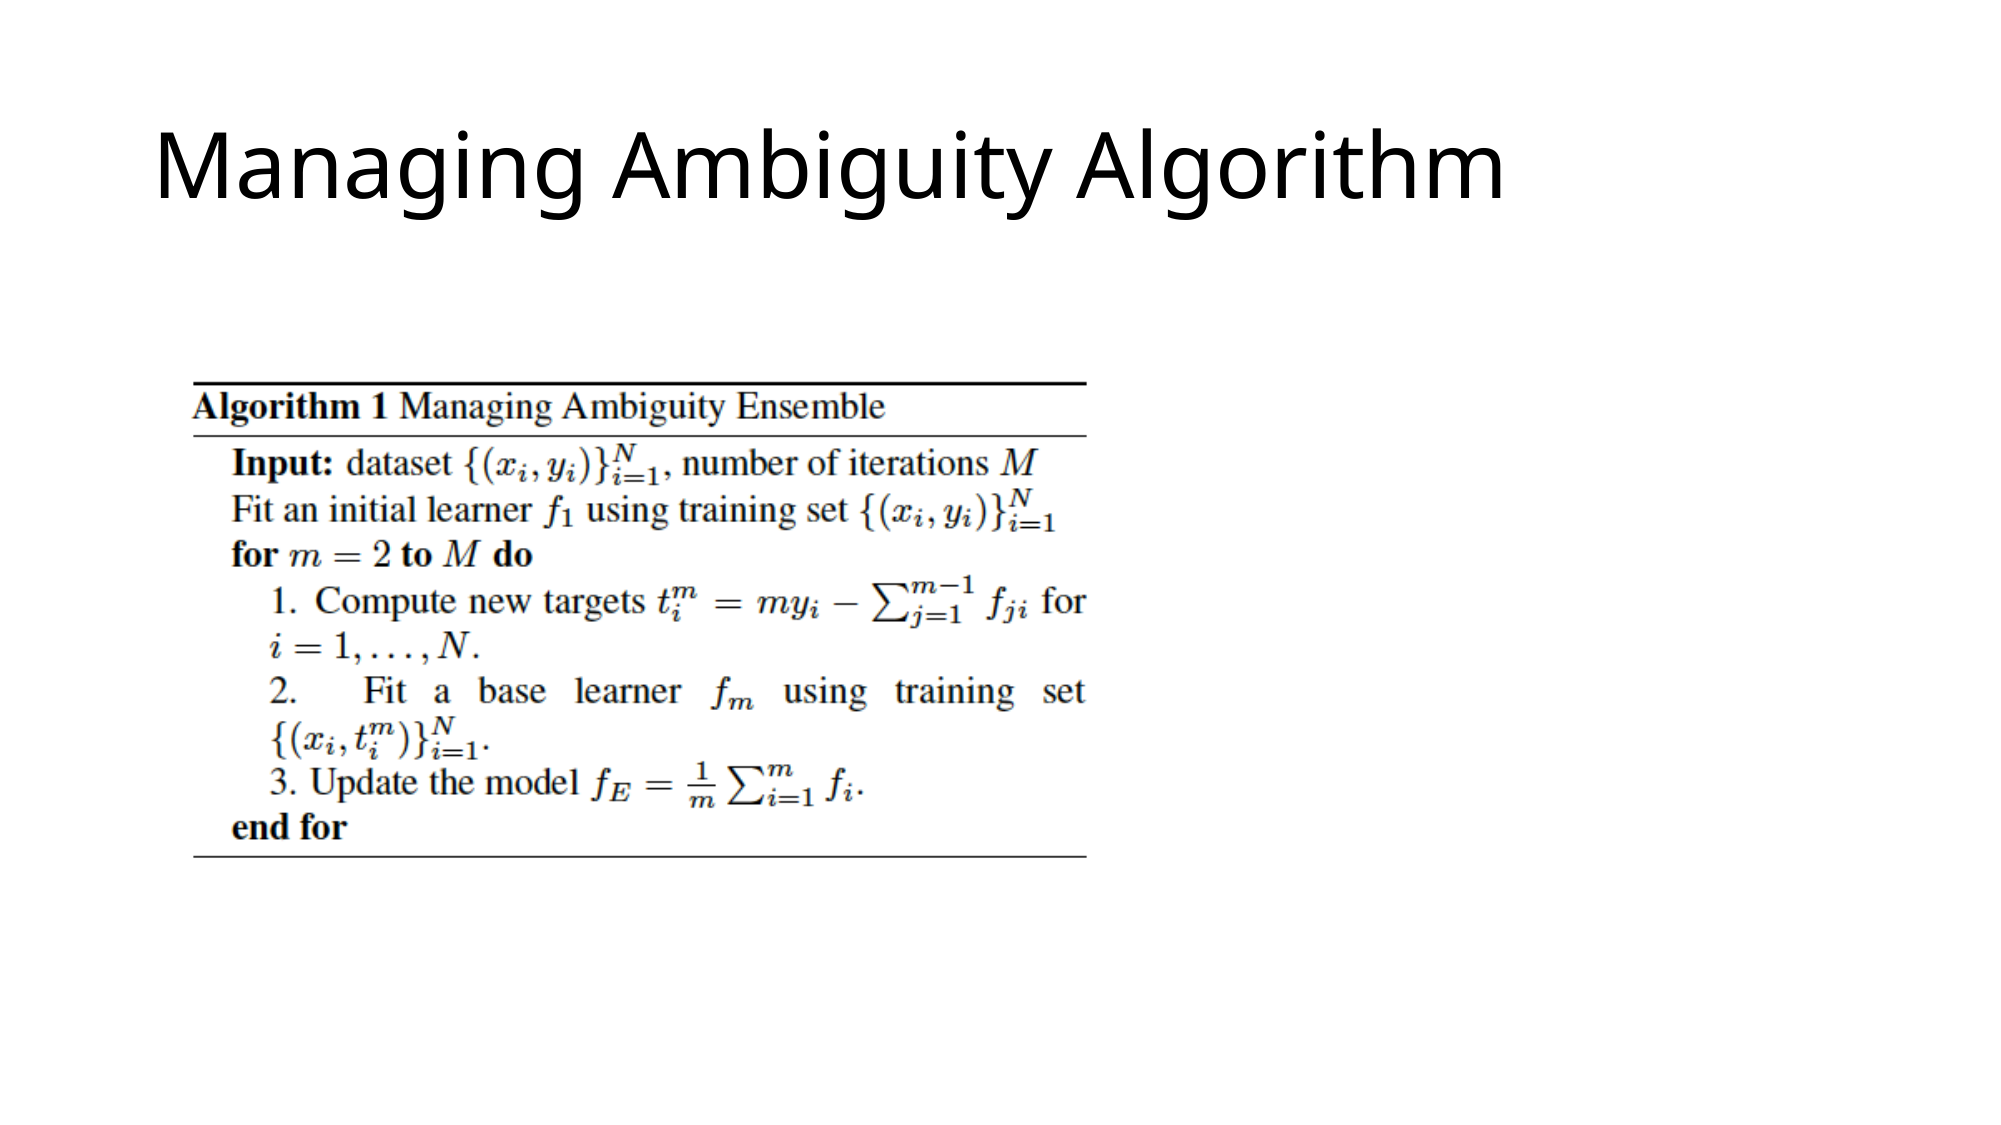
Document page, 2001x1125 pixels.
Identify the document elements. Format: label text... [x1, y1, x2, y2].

picture [186, 379, 1097, 863]
title Managing Ambiguity Algorithm [137, 59, 1863, 278]
